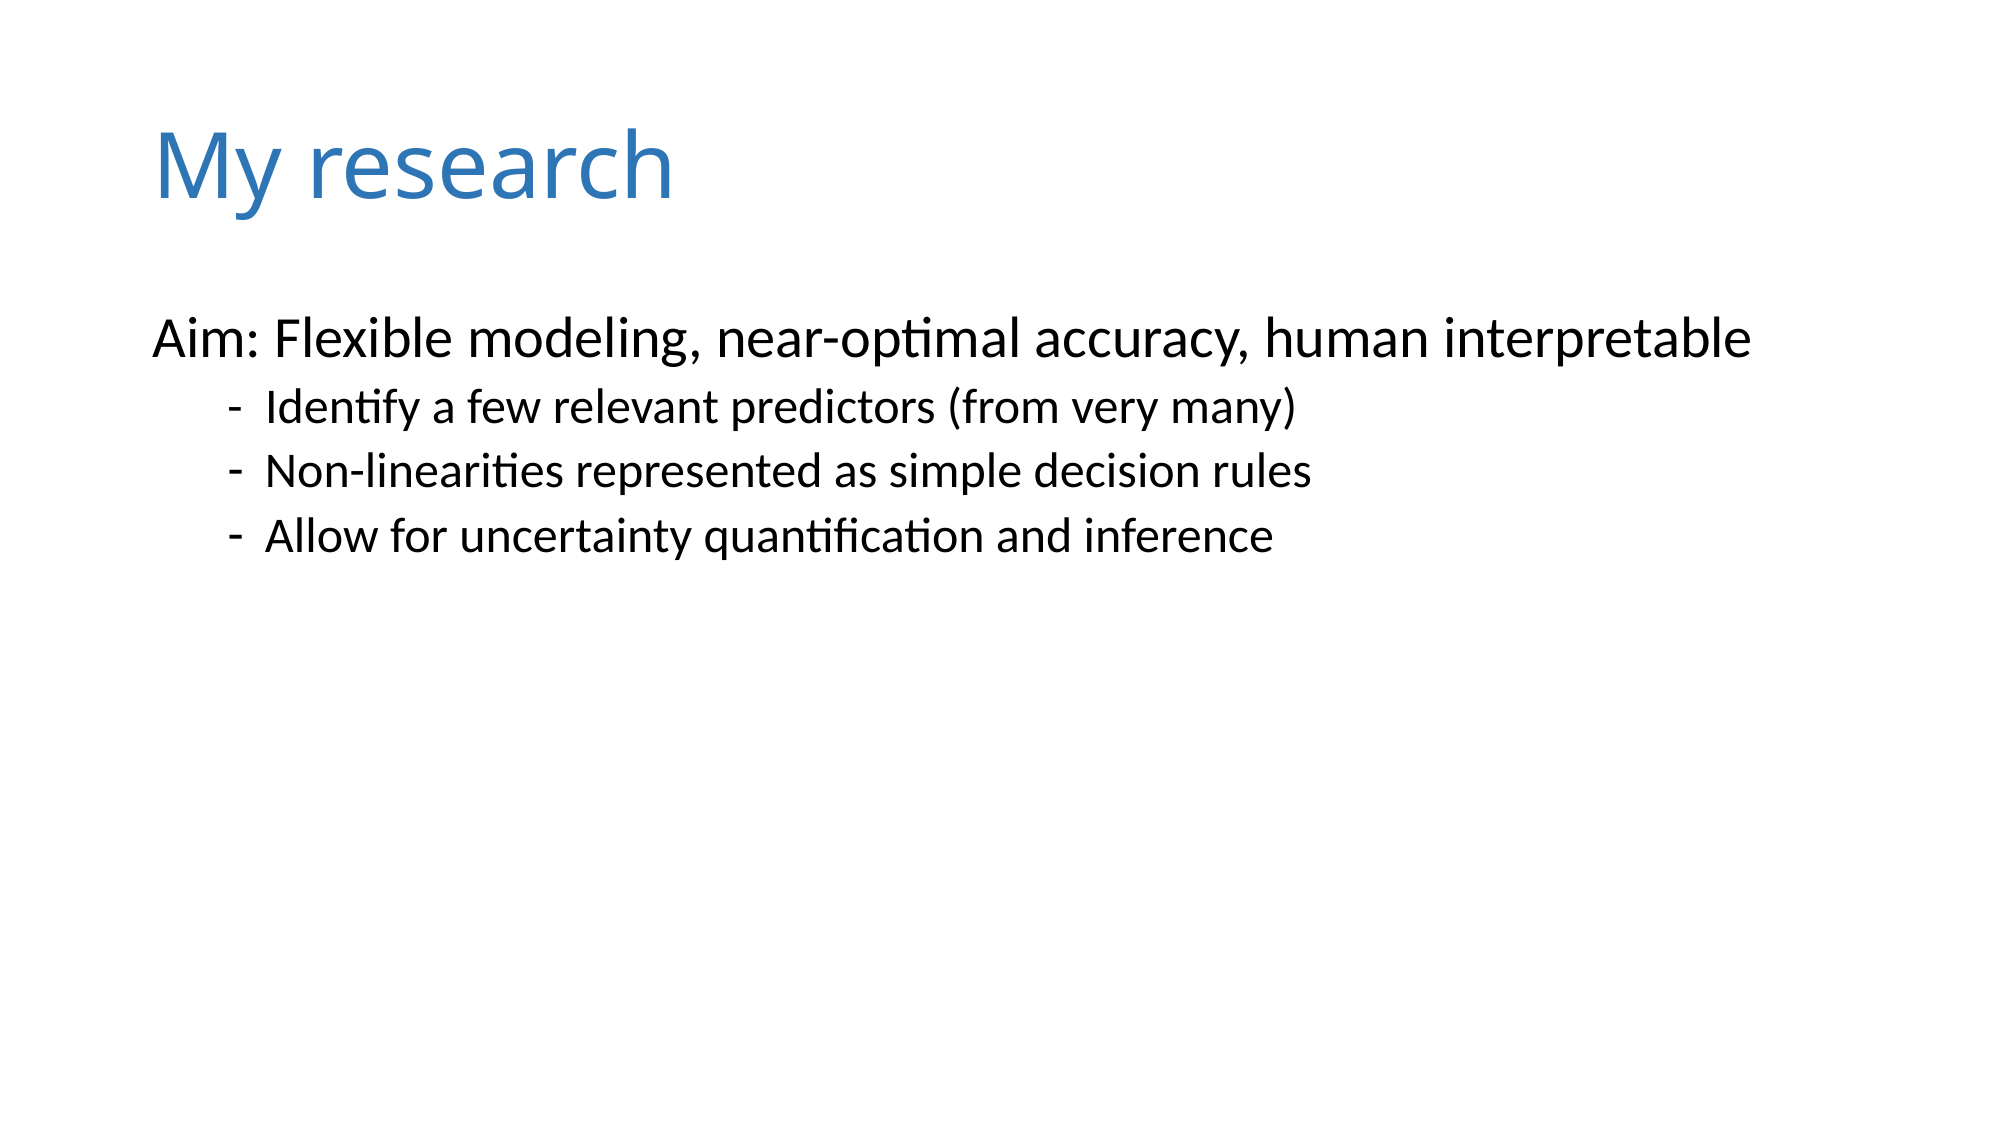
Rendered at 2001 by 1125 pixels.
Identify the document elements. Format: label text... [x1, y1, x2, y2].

list Aim: Flexible modeling, near-optimal accuracy, human interpretable - Identify a few relevant predictors (from very many) Non-linearities represented as simple decision rules Allow for uncertainty quantification and inference [137, 299, 1863, 1014]
title My research [137, 59, 1863, 278]
